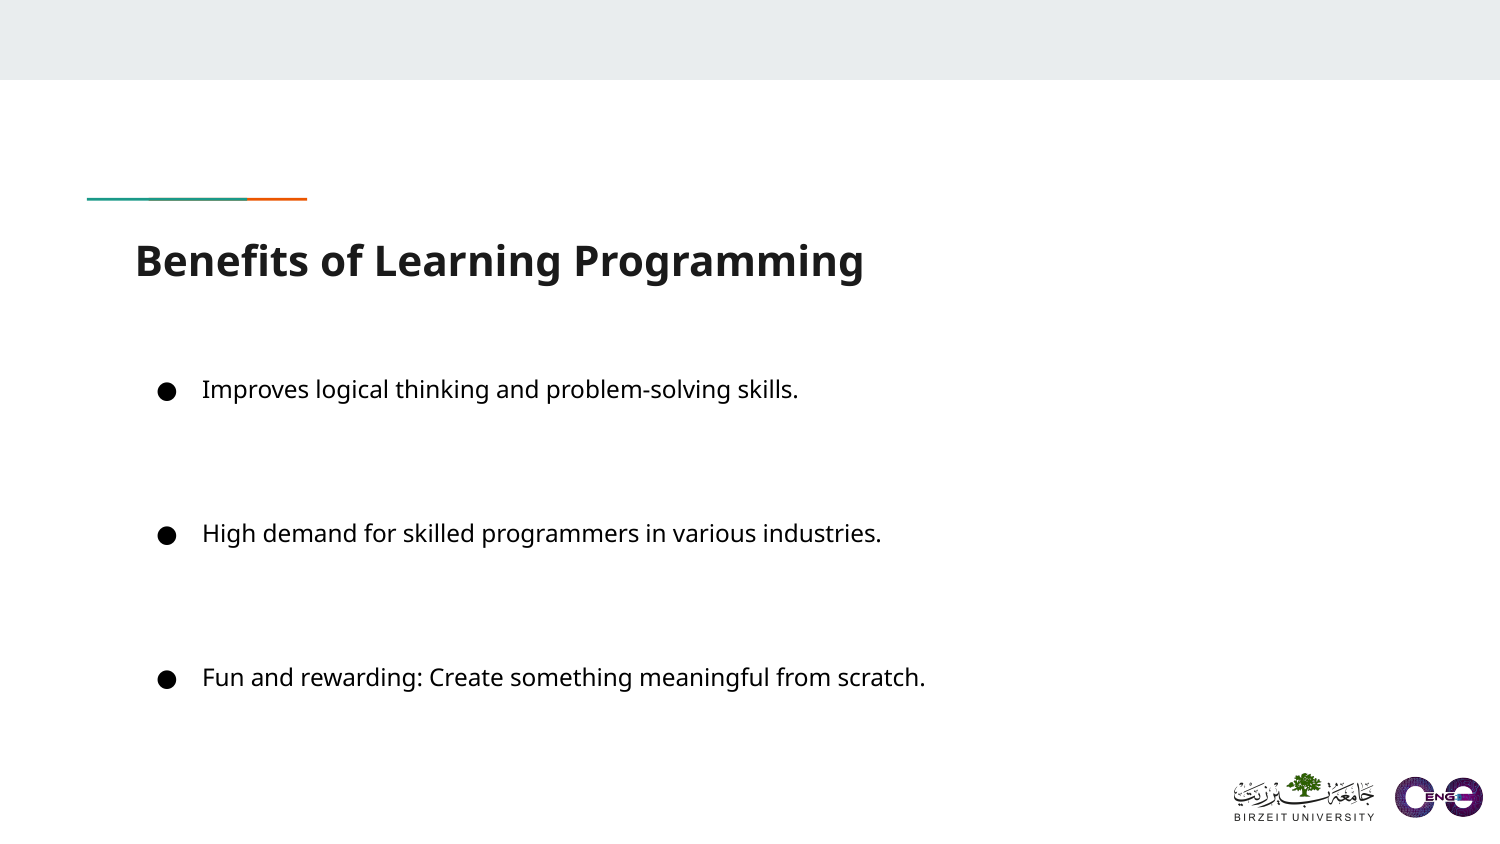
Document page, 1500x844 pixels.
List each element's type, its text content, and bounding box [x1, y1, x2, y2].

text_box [1233, 748, 1488, 844]
list Improves logical thinking and problem-solving skills. High demand for skilled programmers in various industries. Fun and rewarding: Create something meaningful from scratch. [119, 341, 1381, 712]
title Benefits of Learning Programming [119, 216, 1381, 305]
